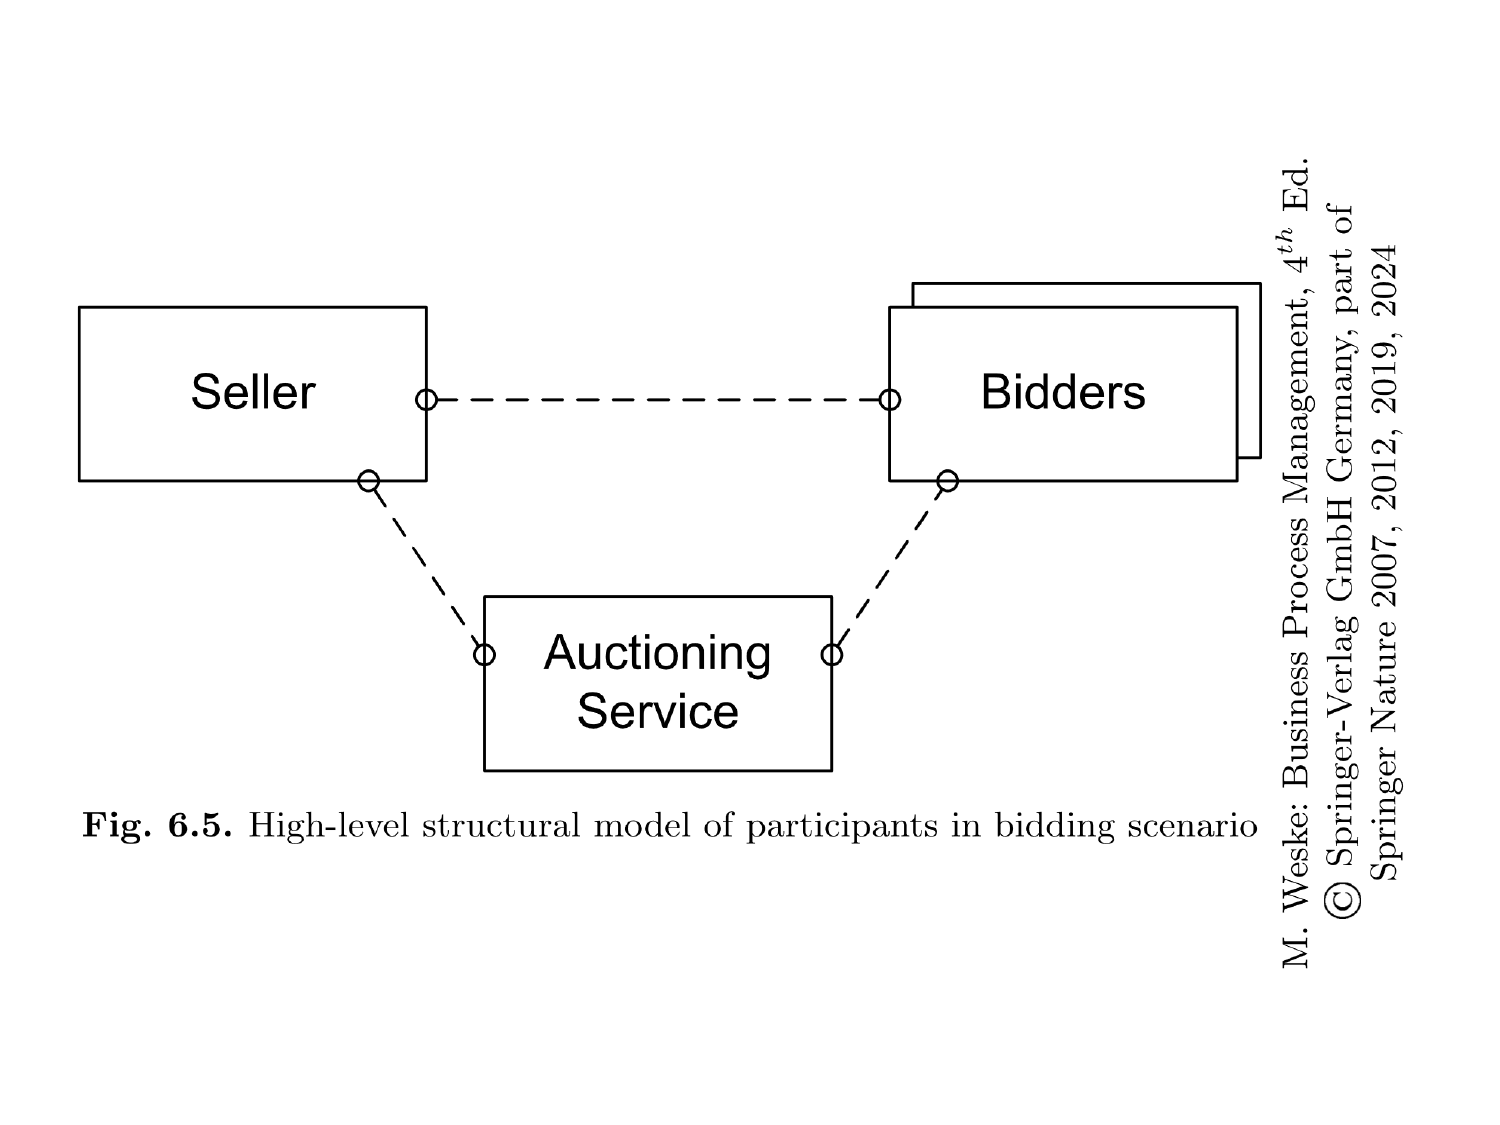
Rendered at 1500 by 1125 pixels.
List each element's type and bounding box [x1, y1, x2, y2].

picture [74, 104, 1425, 1021]
